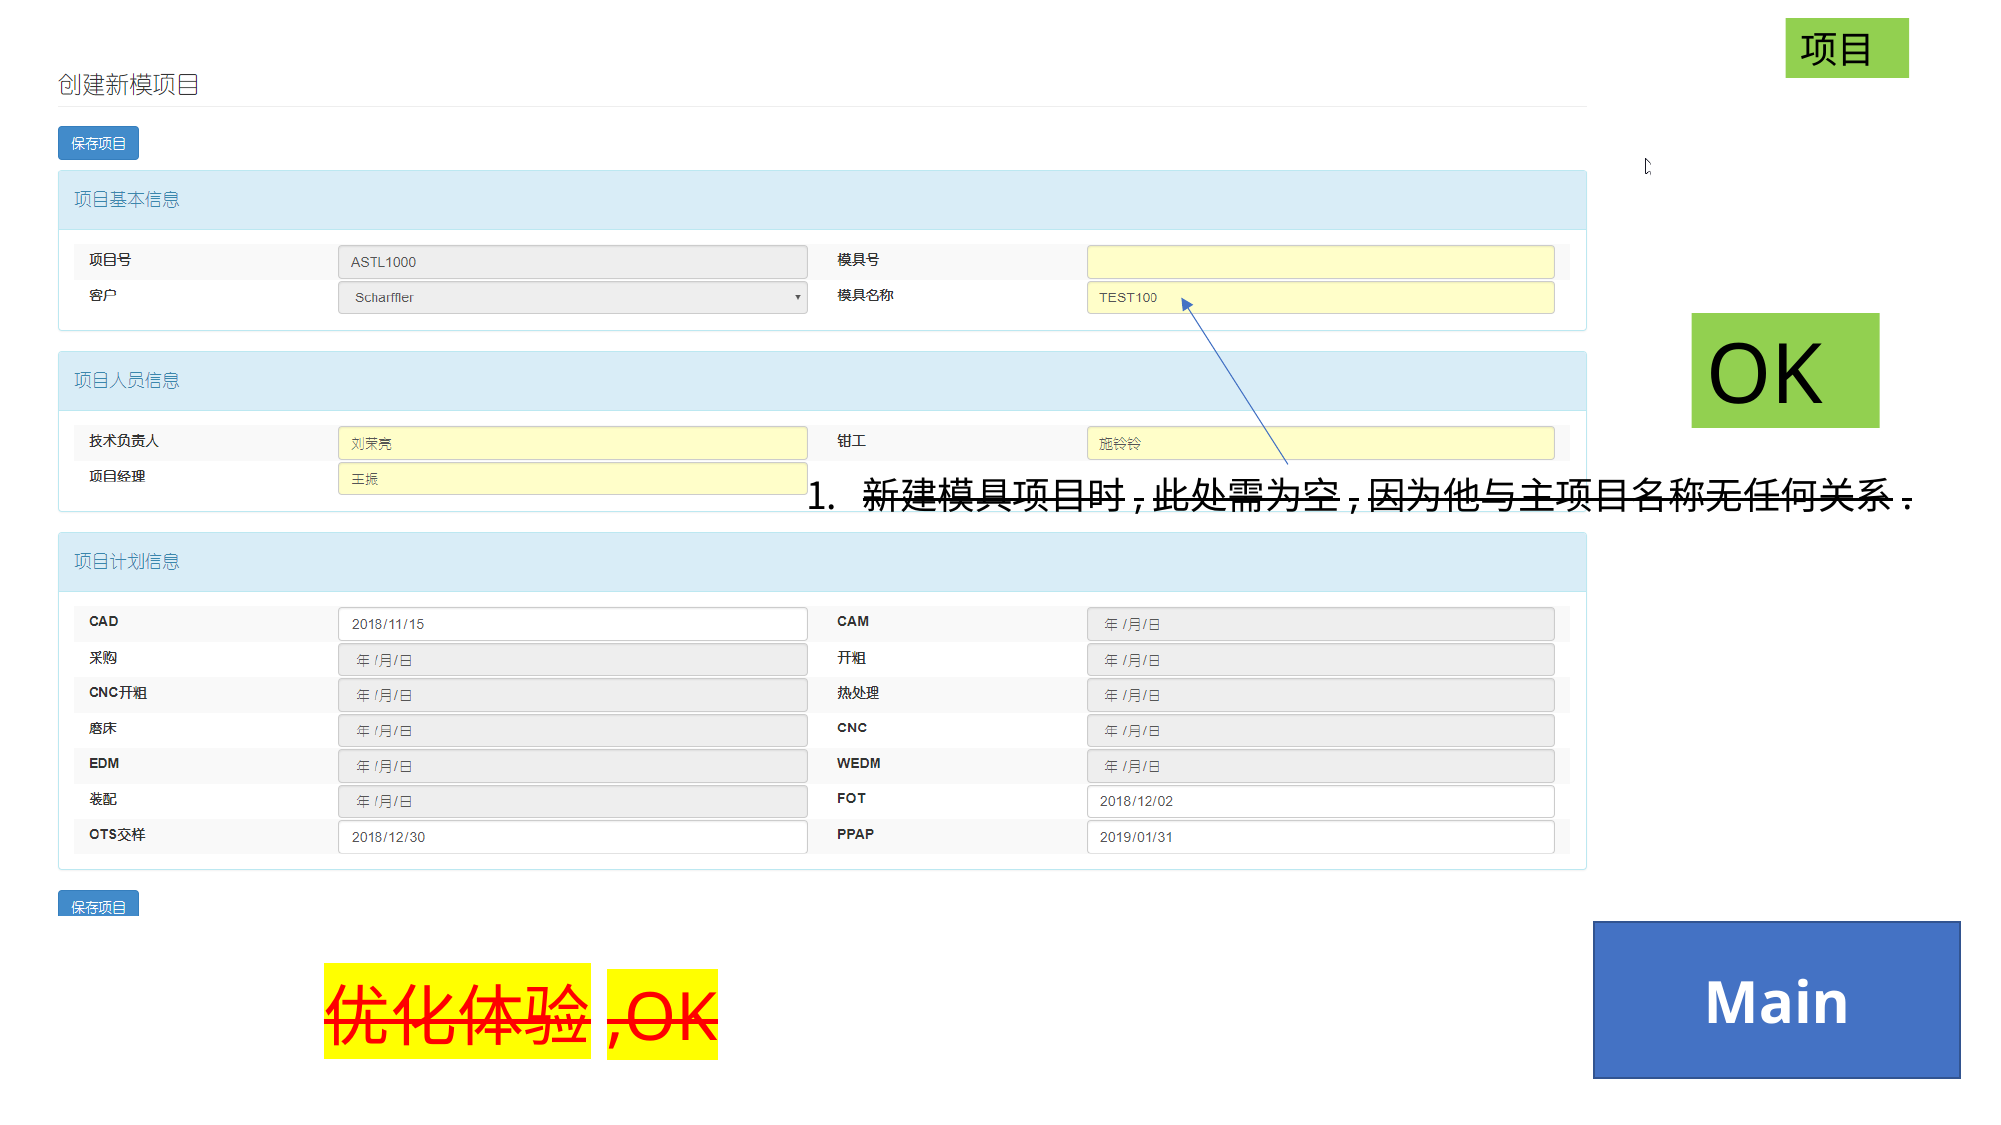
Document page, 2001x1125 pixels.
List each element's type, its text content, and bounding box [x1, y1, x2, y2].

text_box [1181, 297, 1288, 465]
text_box 新建模具项目时,此处需为空,因为他与主项目名称无任何关系. [1651, 464, 1928, 525]
picture [43, 48, 1651, 916]
text_box 项目 [1785, 18, 1910, 78]
text_box Main [1593, 921, 1961, 1079]
text_box 优化体验,OK [308, 965, 733, 1061]
text_box OK [1691, 313, 1880, 428]
